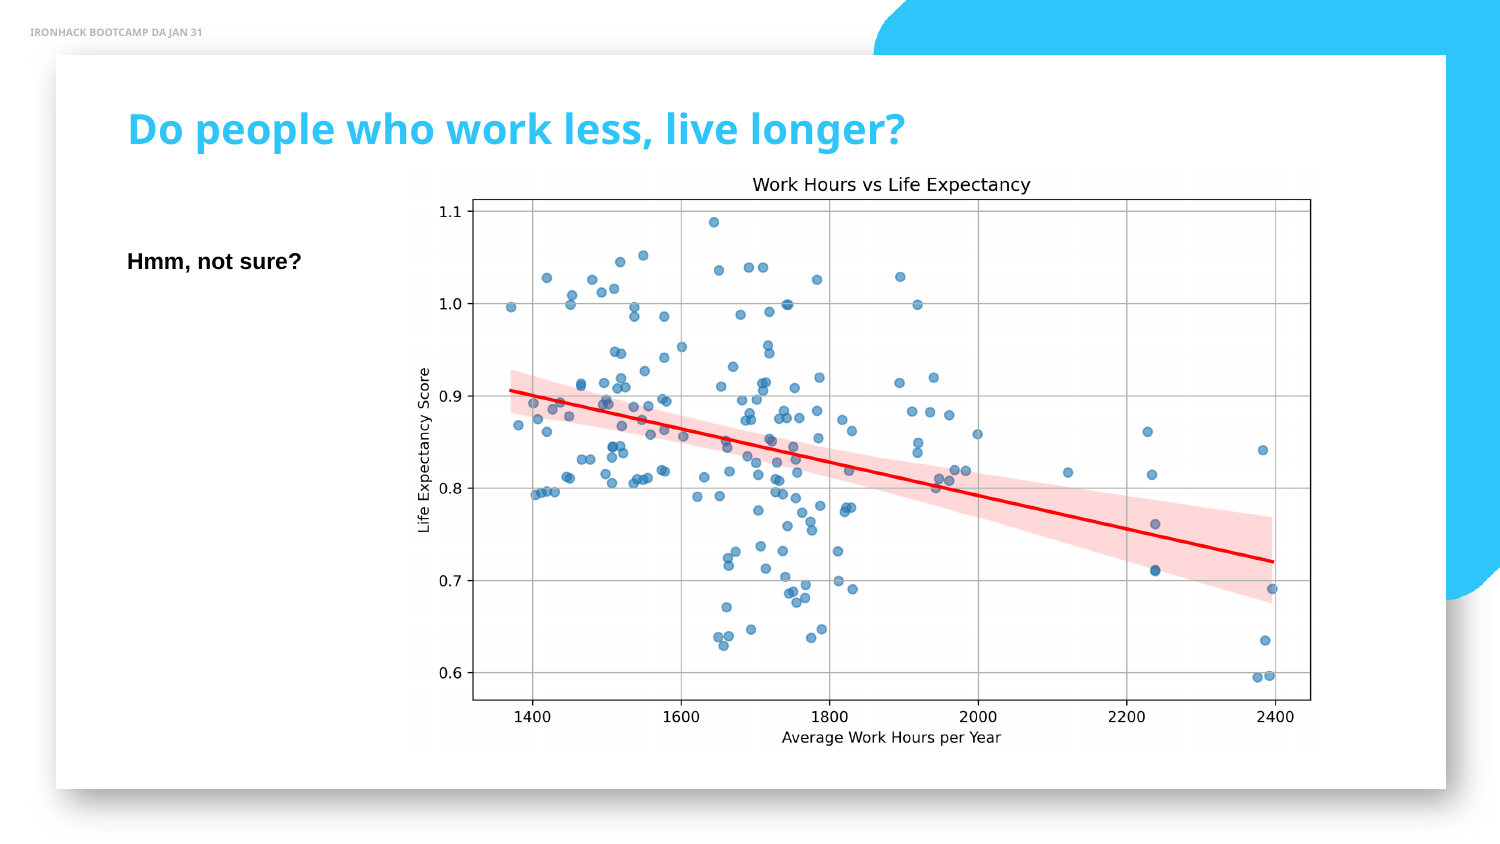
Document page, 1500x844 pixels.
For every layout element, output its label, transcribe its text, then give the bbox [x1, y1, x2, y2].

picture [0, 0, 1500, 844]
text_box Do people who work less, live longer? [112, 87, 1289, 206]
text_box Hmm, not sure? [112, 231, 363, 579]
text_box IRONHACK BOOTCAMP DA JAN 31 [15, 9, 354, 45]
